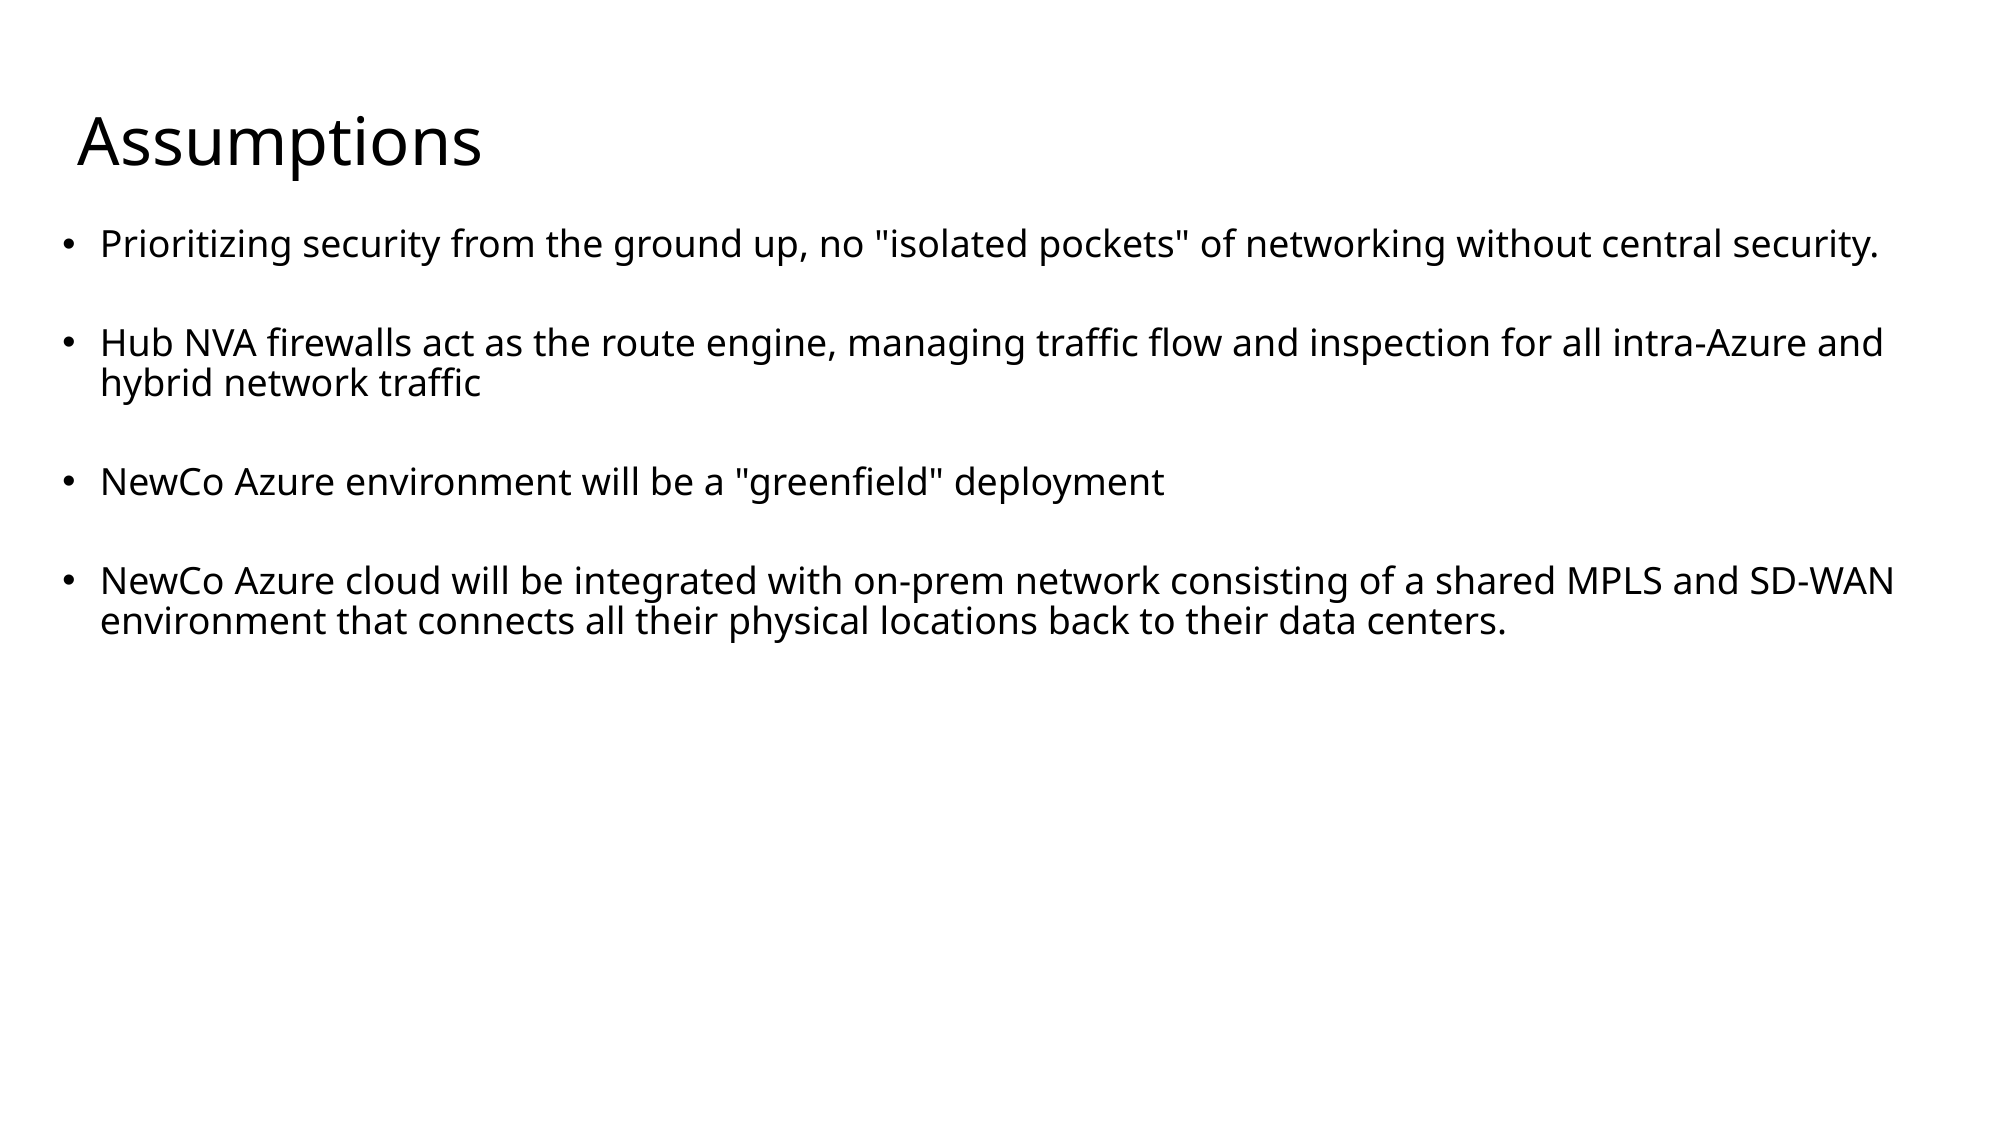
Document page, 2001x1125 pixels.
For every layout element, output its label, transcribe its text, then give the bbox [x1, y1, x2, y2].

title Assumptions [62, 62, 1938, 224]
list Prioritizing security from the ground up, no "isolated pockets" of networking without central security. Hub NVA firewalls act as the route engine, managing traffic flow and inspection for all intra-Azure and hybrid network traffic NewCo Azure environment will be a "greenfield" deployment NewCo Azure cloud will be integrated with on-prem network consisting of a shared MPLS and SD-WAN environment that connects all their physical locations back to their data centers. [62, 224, 1938, 1036]
